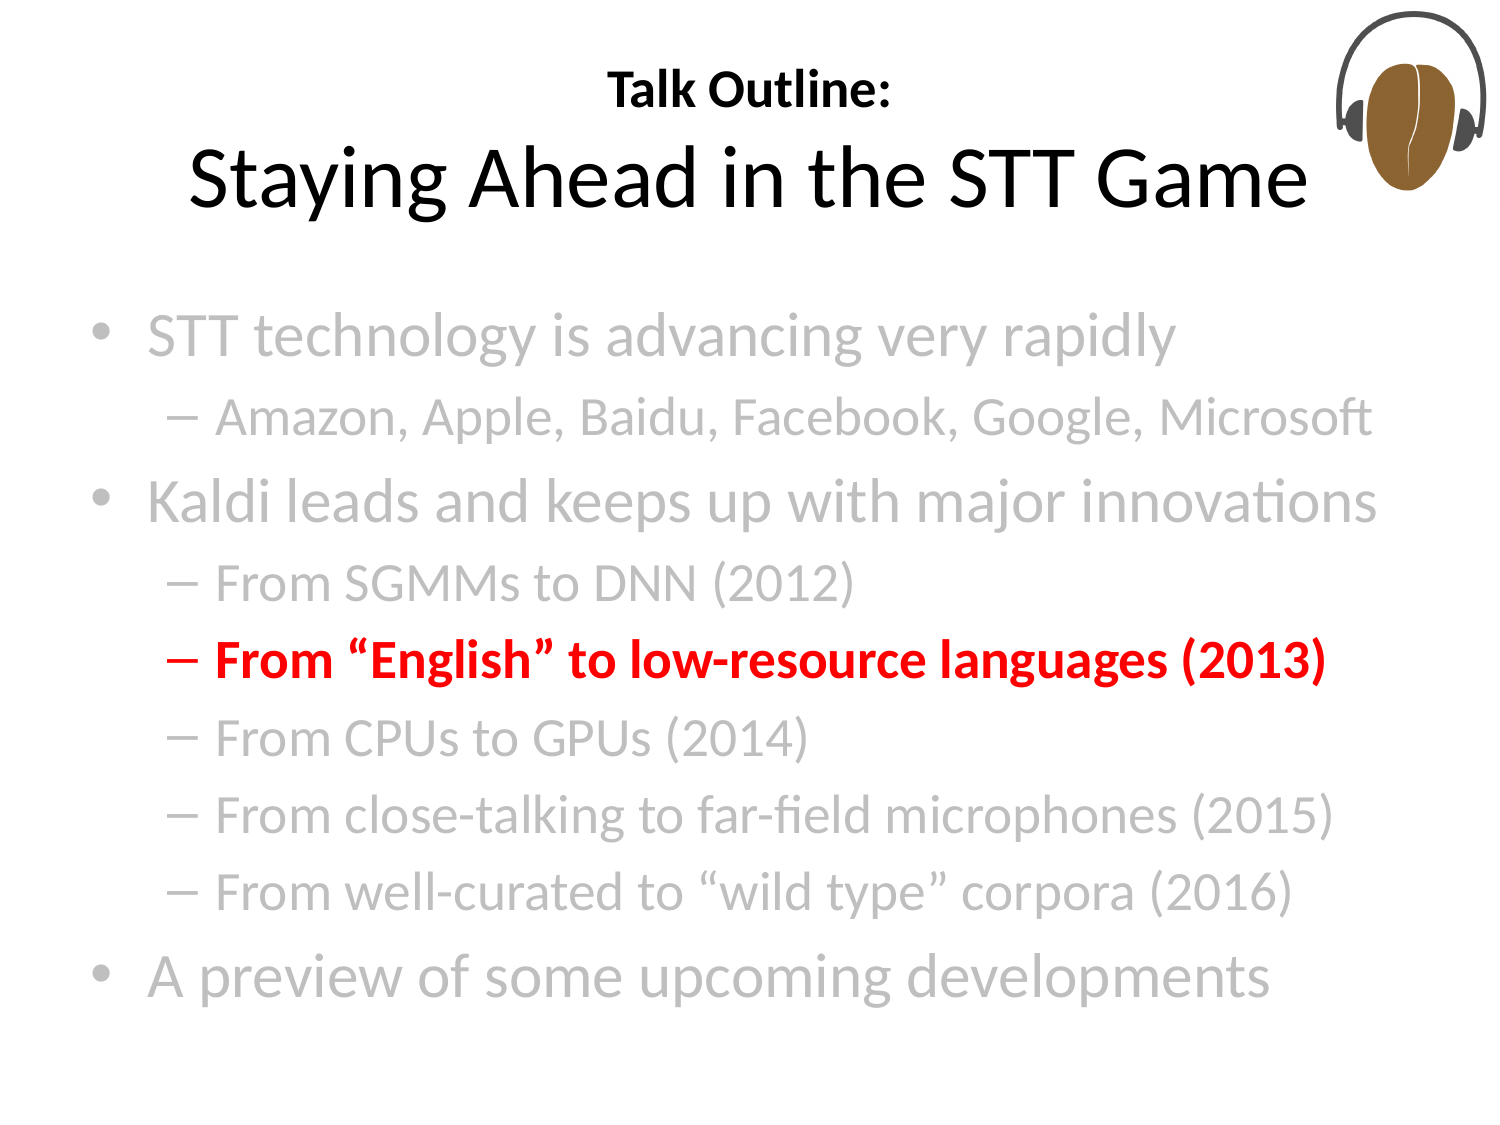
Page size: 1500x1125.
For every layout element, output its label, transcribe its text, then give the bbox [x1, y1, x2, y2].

picture [1324, 0, 1500, 203]
list STT technology is advancing very rapidly Amazon, Apple, Baidu, Facebook, Google, Microsoft Kaldi leads and keeps up with major innovations From SGMMs to DNN (2012) From “English” to low-resource languages (2013) From CPUs to GPUs (2014) From close-talking to far-field microphones (2015) From well-curated to “wild type” corpora (2016) A preview of some upcoming developments [75, 285, 1425, 1028]
title Talk Outline: Staying Ahead in the STT Game [75, 45, 1425, 233]
